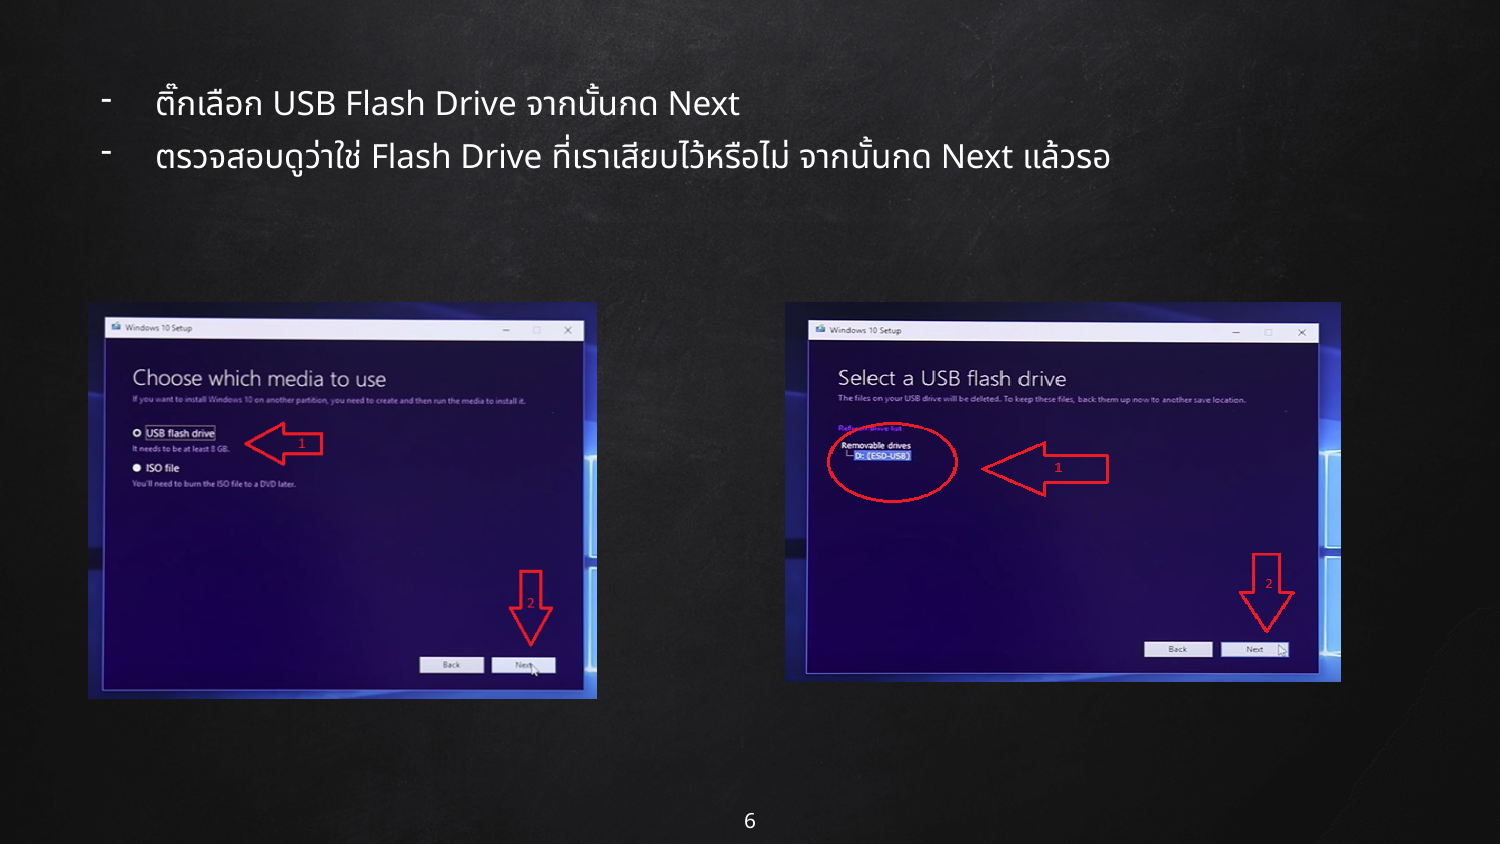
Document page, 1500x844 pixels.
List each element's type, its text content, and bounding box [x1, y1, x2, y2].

picture [88, 302, 597, 699]
picture [785, 302, 1341, 683]
list ติ๊กเลือก USB Flash Drive จากนั้นกด Next ตรวจสอบดูว่าใช่ Flash Drive ที่เราเสียบไว้หรือไม่ จากนั้นกด Next แล้วรอ [64, 67, 1425, 808]
slide_number 6 [705, 792, 795, 844]
picture [0, 0, 1500, 844]
